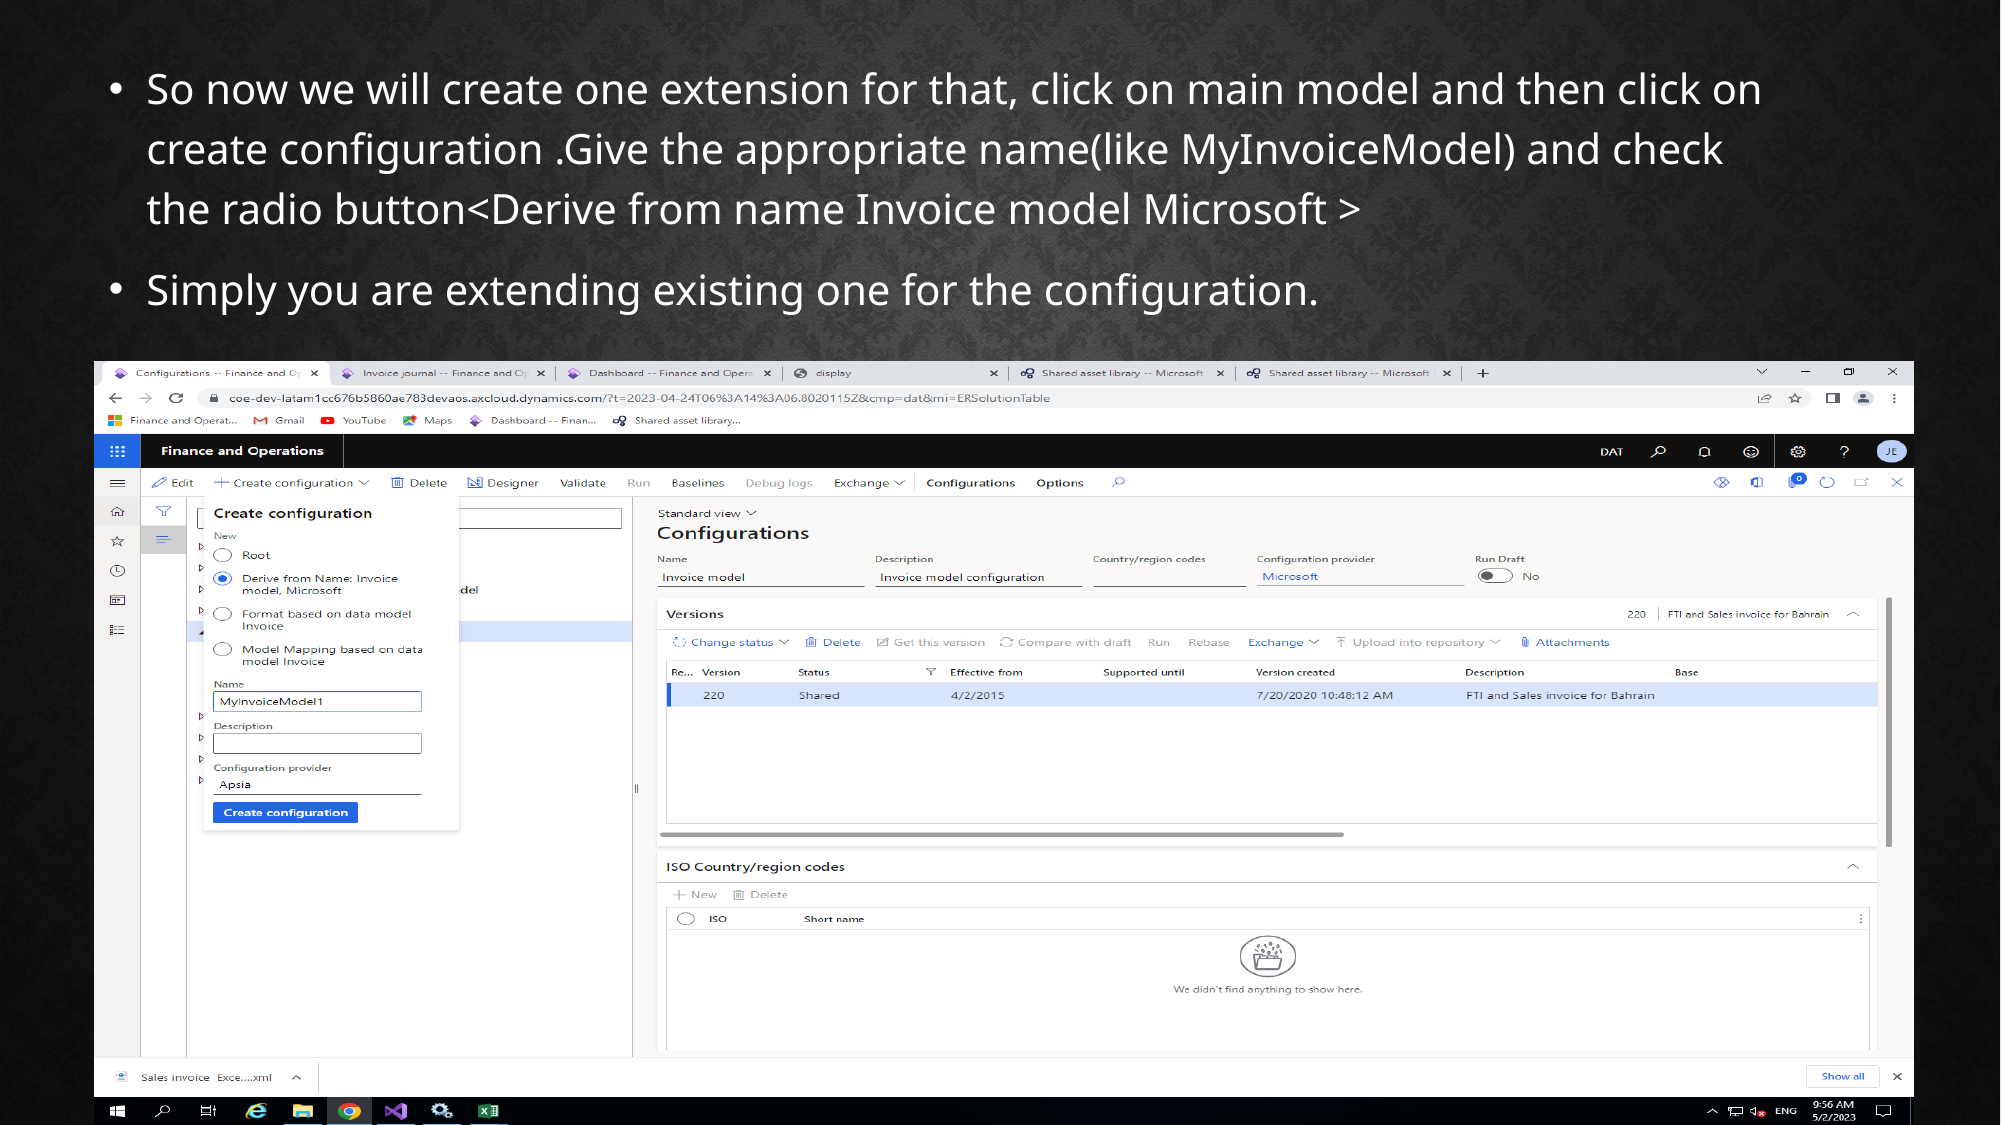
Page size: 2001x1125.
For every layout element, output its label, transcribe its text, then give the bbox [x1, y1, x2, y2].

list So now we will create one extension for that, click on main model and then click on create configuration .Give the appropriate name(like MyInvoiceModel) and check the radio button<Derive from name Invoice model Microsoft > Simply you are extending existing one for the configuration. [94, 45, 1793, 360]
picture [93, 360, 1914, 1125]
